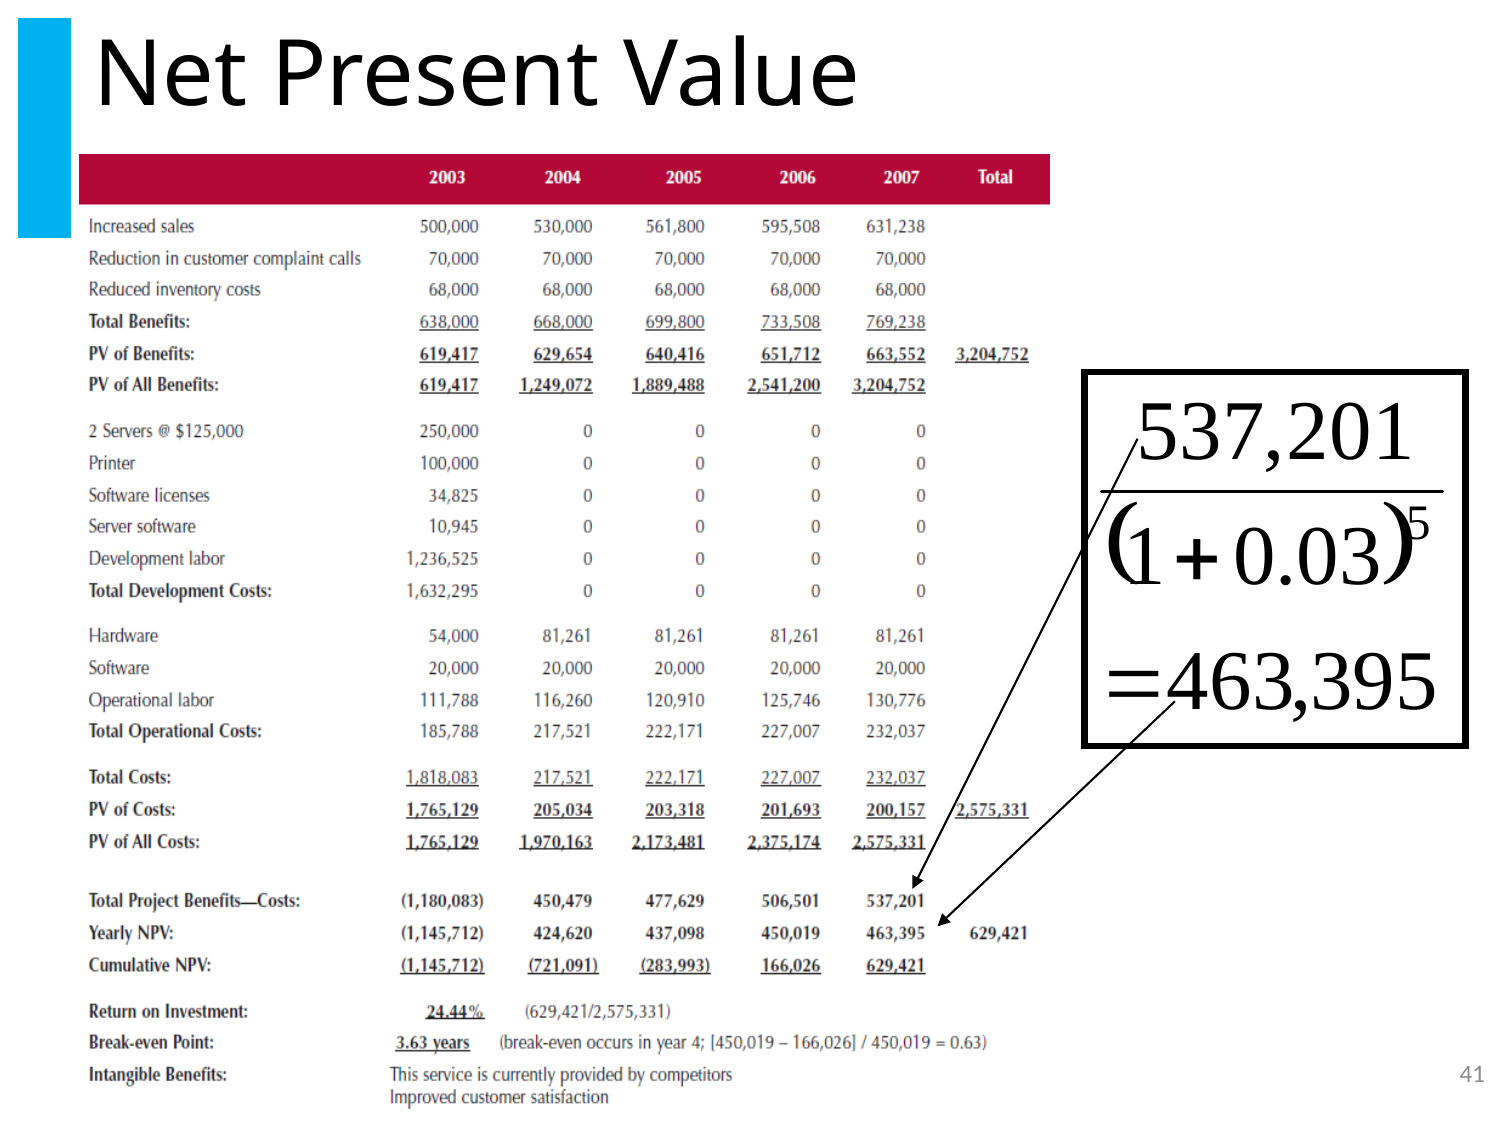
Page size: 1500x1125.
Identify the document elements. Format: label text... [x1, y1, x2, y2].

picture [79, 154, 1050, 1113]
slide_number 41 [1162, 1042, 1500, 1103]
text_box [1087, 374, 1463, 743]
title Net Present Value [78, 19, 1443, 237]
